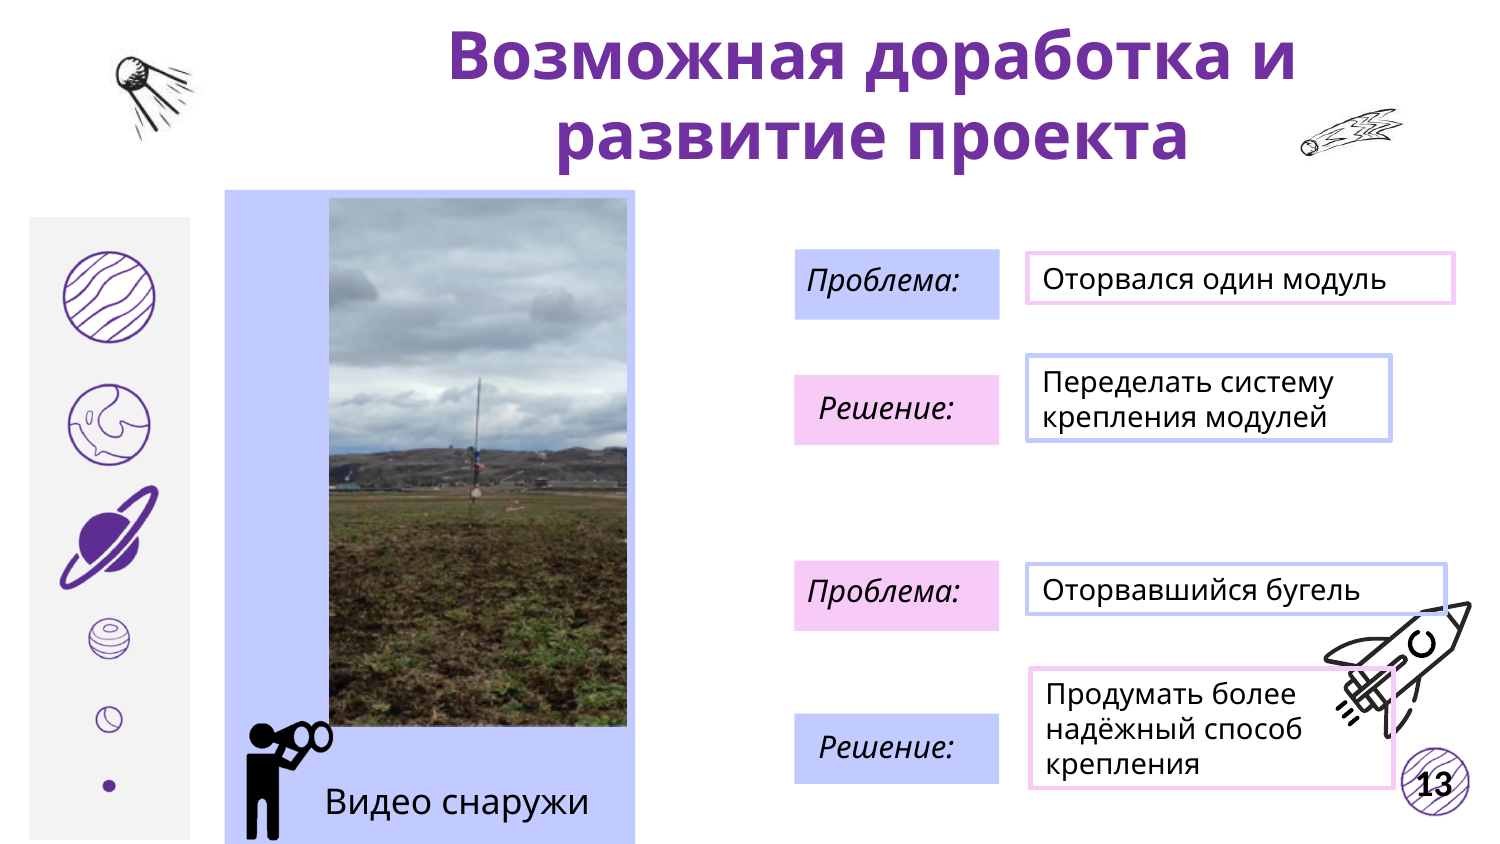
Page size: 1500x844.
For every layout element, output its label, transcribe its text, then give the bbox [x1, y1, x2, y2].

text_box [224, 189, 636, 844]
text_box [1321, 593, 1466, 740]
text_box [791, 560, 1012, 632]
title Возможная доработка и развитие проекта [272, 22, 1473, 164]
text_box Оторвался один модуль [1027, 253, 1454, 304]
picture [96, 22, 225, 154]
picture [29, 217, 190, 841]
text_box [794, 713, 1005, 785]
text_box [1375, 722, 1496, 844]
picture [1280, 85, 1415, 164]
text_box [794, 374, 1005, 446]
picture [235, 197, 627, 844]
text_box Видео снаружи [346, 771, 640, 830]
text_box Переделать систему крепления модулей [1027, 355, 1391, 441]
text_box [790, 249, 1011, 320]
text_box Продумать более надёжный способ крепления [1030, 668, 1370, 789]
text_box Оторвавшийся бугель [1027, 564, 1446, 614]
